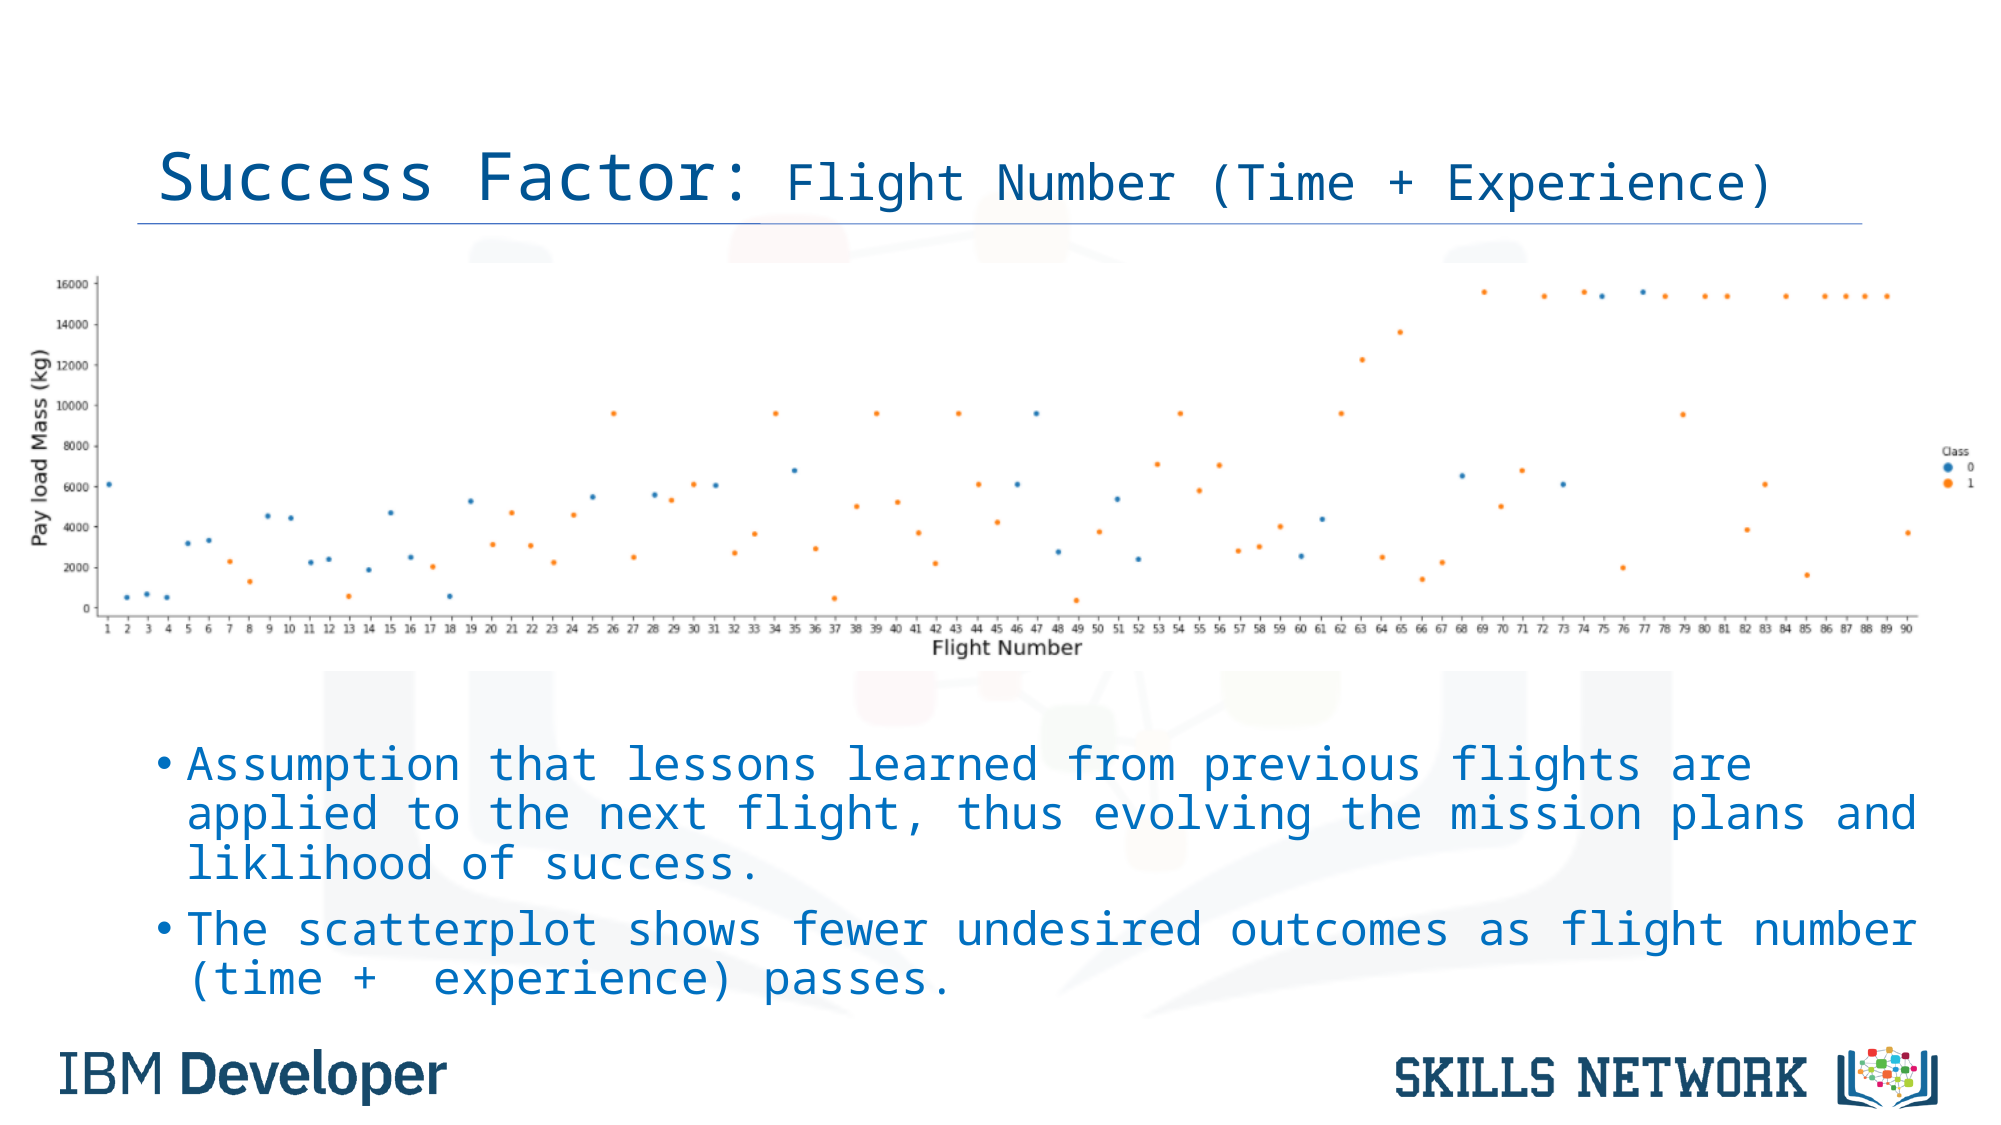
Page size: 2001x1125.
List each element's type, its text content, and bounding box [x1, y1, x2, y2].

picture [14, 263, 1989, 671]
picture [1390, 1045, 1945, 1111]
list Assumption that lessons learned from previous flights are applied to the next flight, thus evolving the mission plans and liklihood of success. The scatterplot shows fewer undesired outcomes as flight number (time + experience) passes. [141, 733, 1946, 1014]
title Success Factor: Flight Number (Time + Experience) [141, 70, 1862, 263]
picture [55, 1045, 459, 1108]
